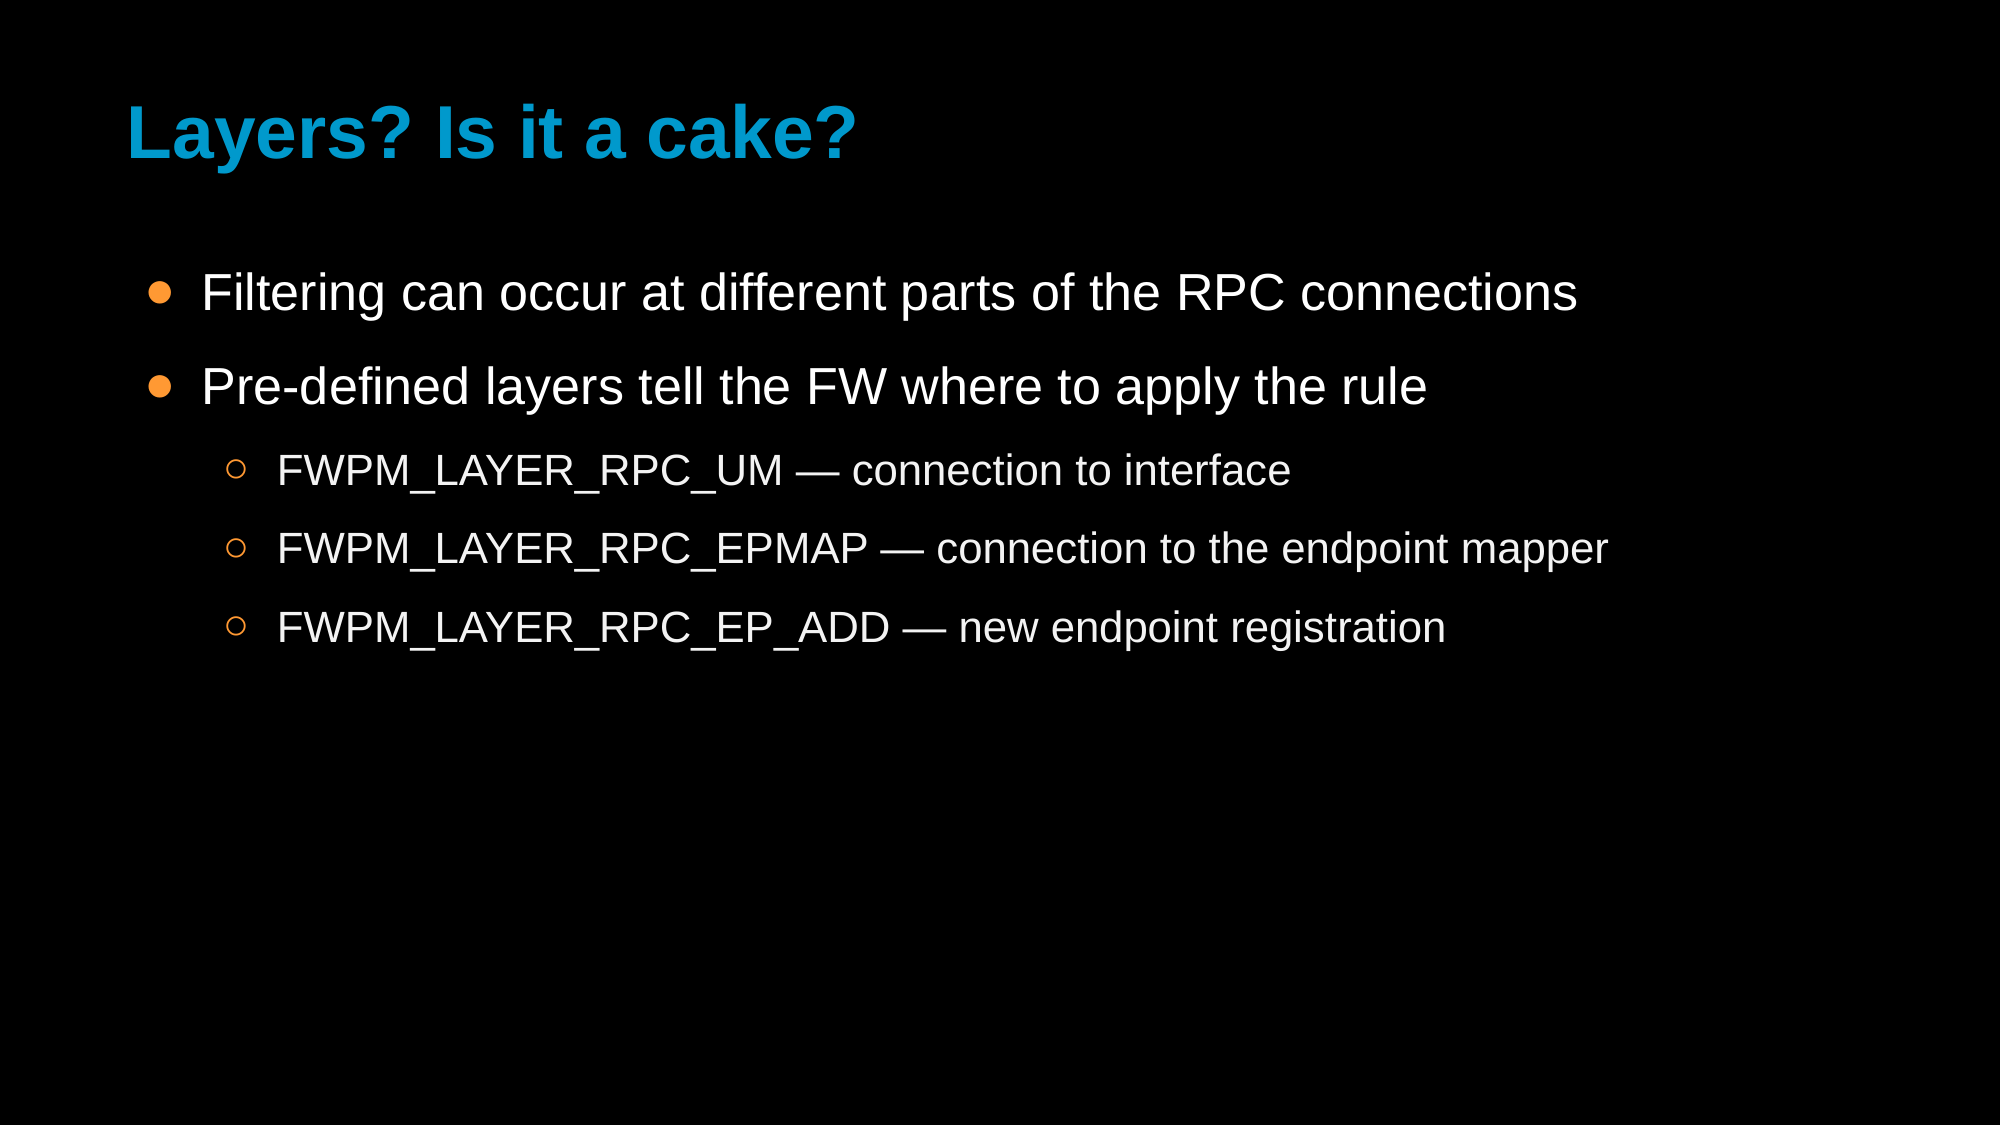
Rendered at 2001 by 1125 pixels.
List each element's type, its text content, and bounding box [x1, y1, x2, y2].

list Filtering can occur at different parts of the RPC connections Pre-defined layers tell the FW where to apply the rule FWPM_LAYER_RPC_UM — connection to interface FWPM_LAYER_RPC_EPMAP — connection to the endpoint mapper FWPM_LAYER_RPC_EP_ADD — new endpoint registration [111, 212, 1938, 1005]
title Layers? Is it a cake? [111, 91, 1938, 167]
